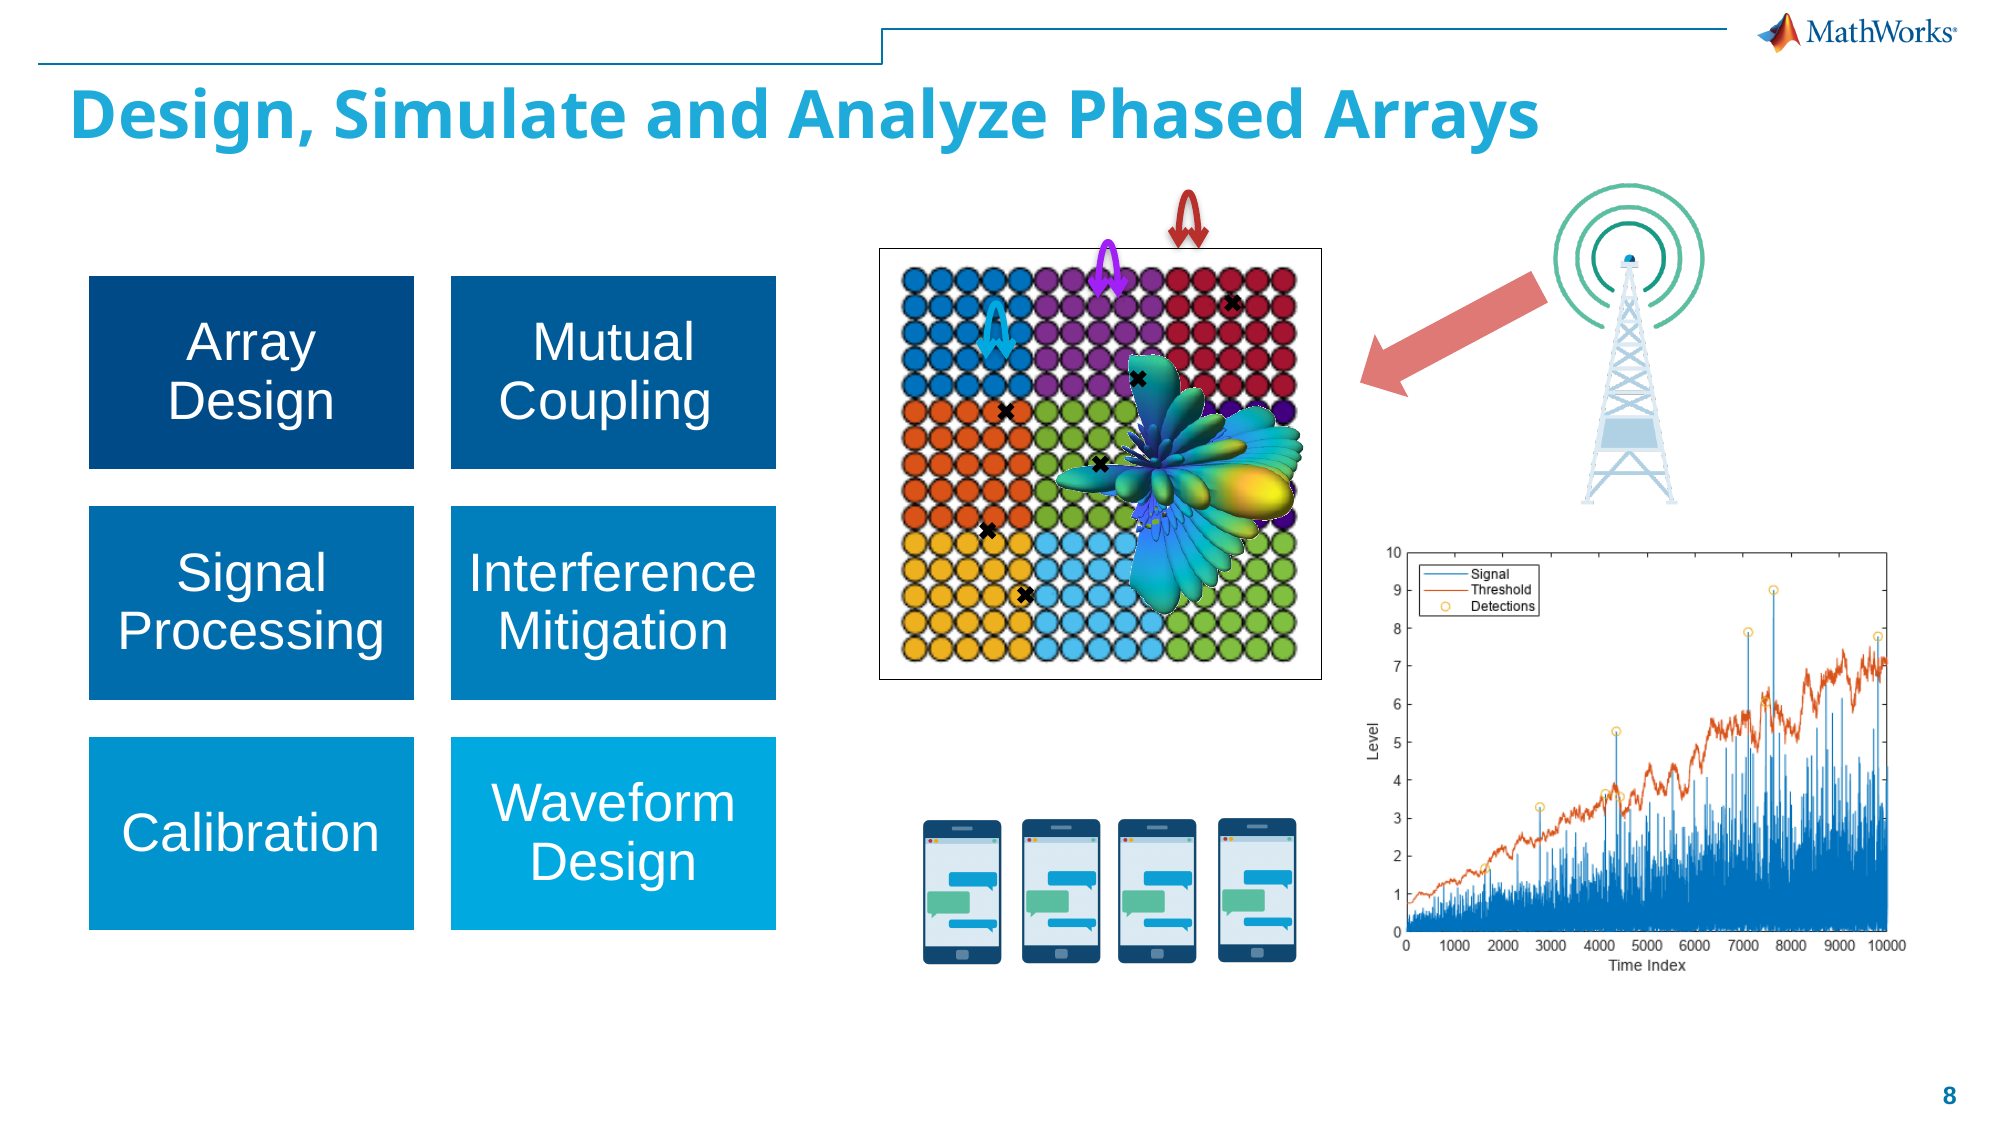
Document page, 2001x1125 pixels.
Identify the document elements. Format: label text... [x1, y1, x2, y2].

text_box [86, 158, 779, 1047]
text_box [1167, 189, 1210, 247]
title Design, Simulate and Analyze Phased Arrays [54, 73, 1821, 236]
text_box [1100, 239, 1116, 247]
picture [879, 248, 1323, 680]
text_box [1358, 322, 1431, 400]
picture [1751, 3, 1970, 63]
picture [848, 150, 1946, 1005]
